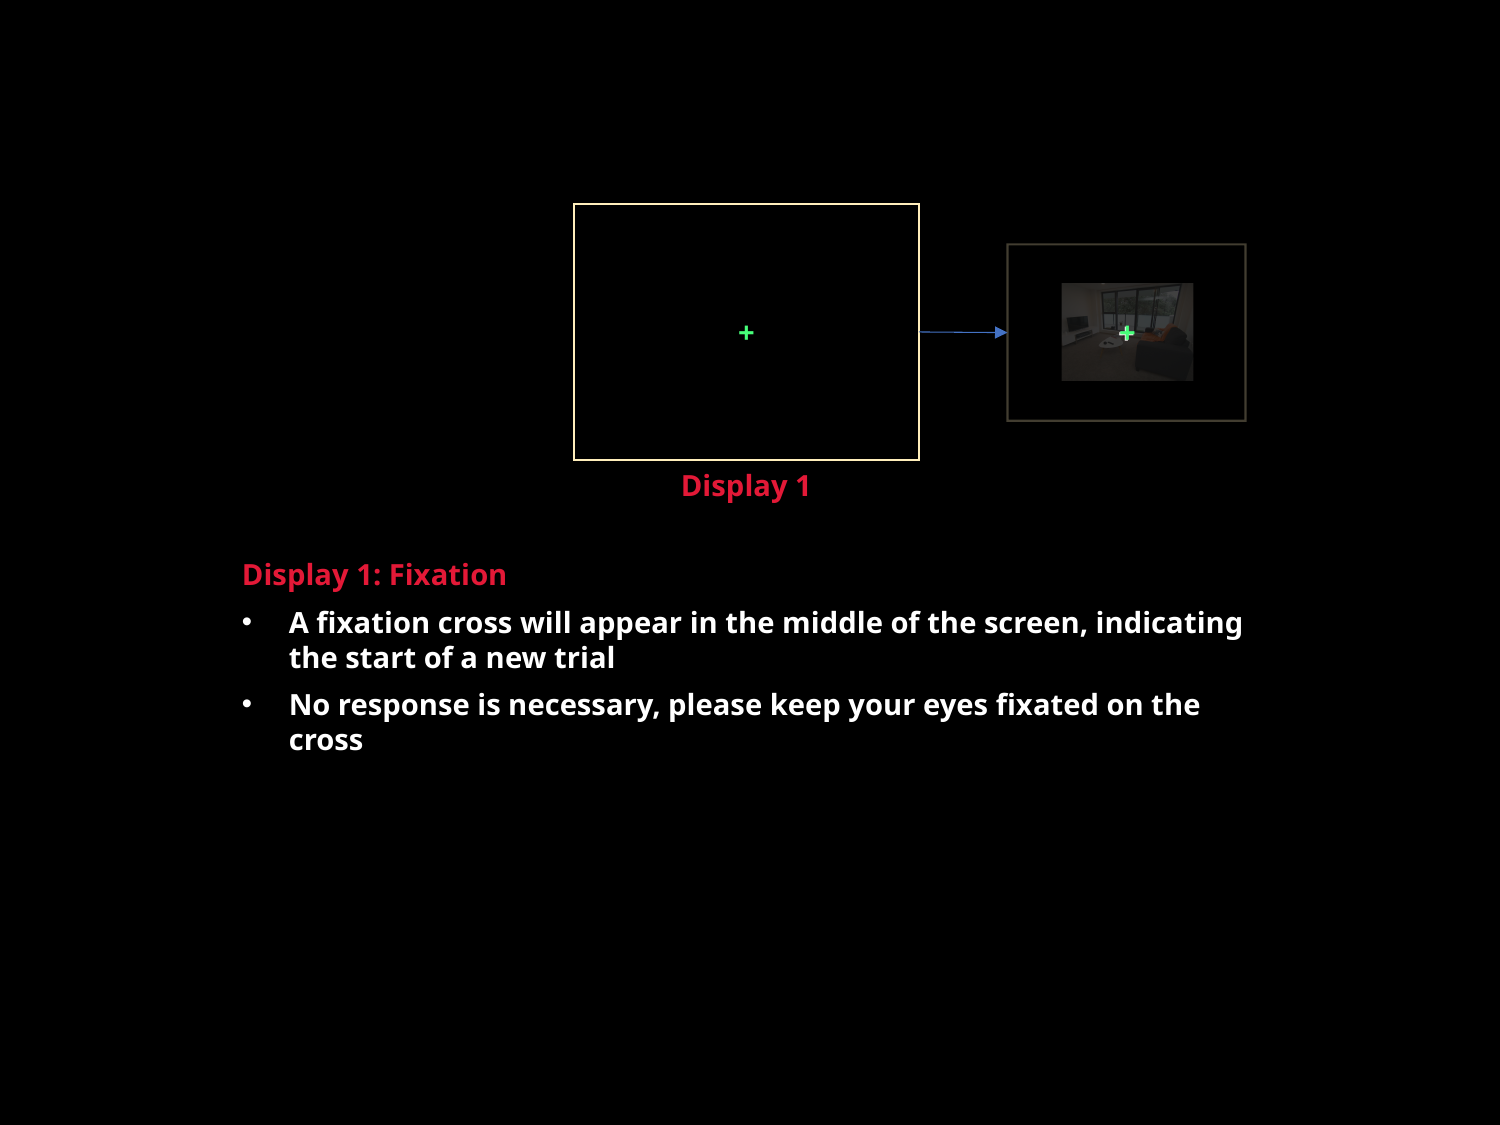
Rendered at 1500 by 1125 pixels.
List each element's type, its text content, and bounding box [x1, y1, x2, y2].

text_box Display 1: Fixation A fixation cross will appear in the middle of the screen, indicating the start of a new trial No response is necessary, please keep your eyes fixated on the cross [227, 549, 1294, 757]
text_box + [573, 203, 920, 461]
text_box Display 1 [626, 459, 867, 510]
text_box + [1006, 243, 1247, 422]
text_box + [1061, 282, 1194, 382]
text_box [16, 131, 1467, 1007]
